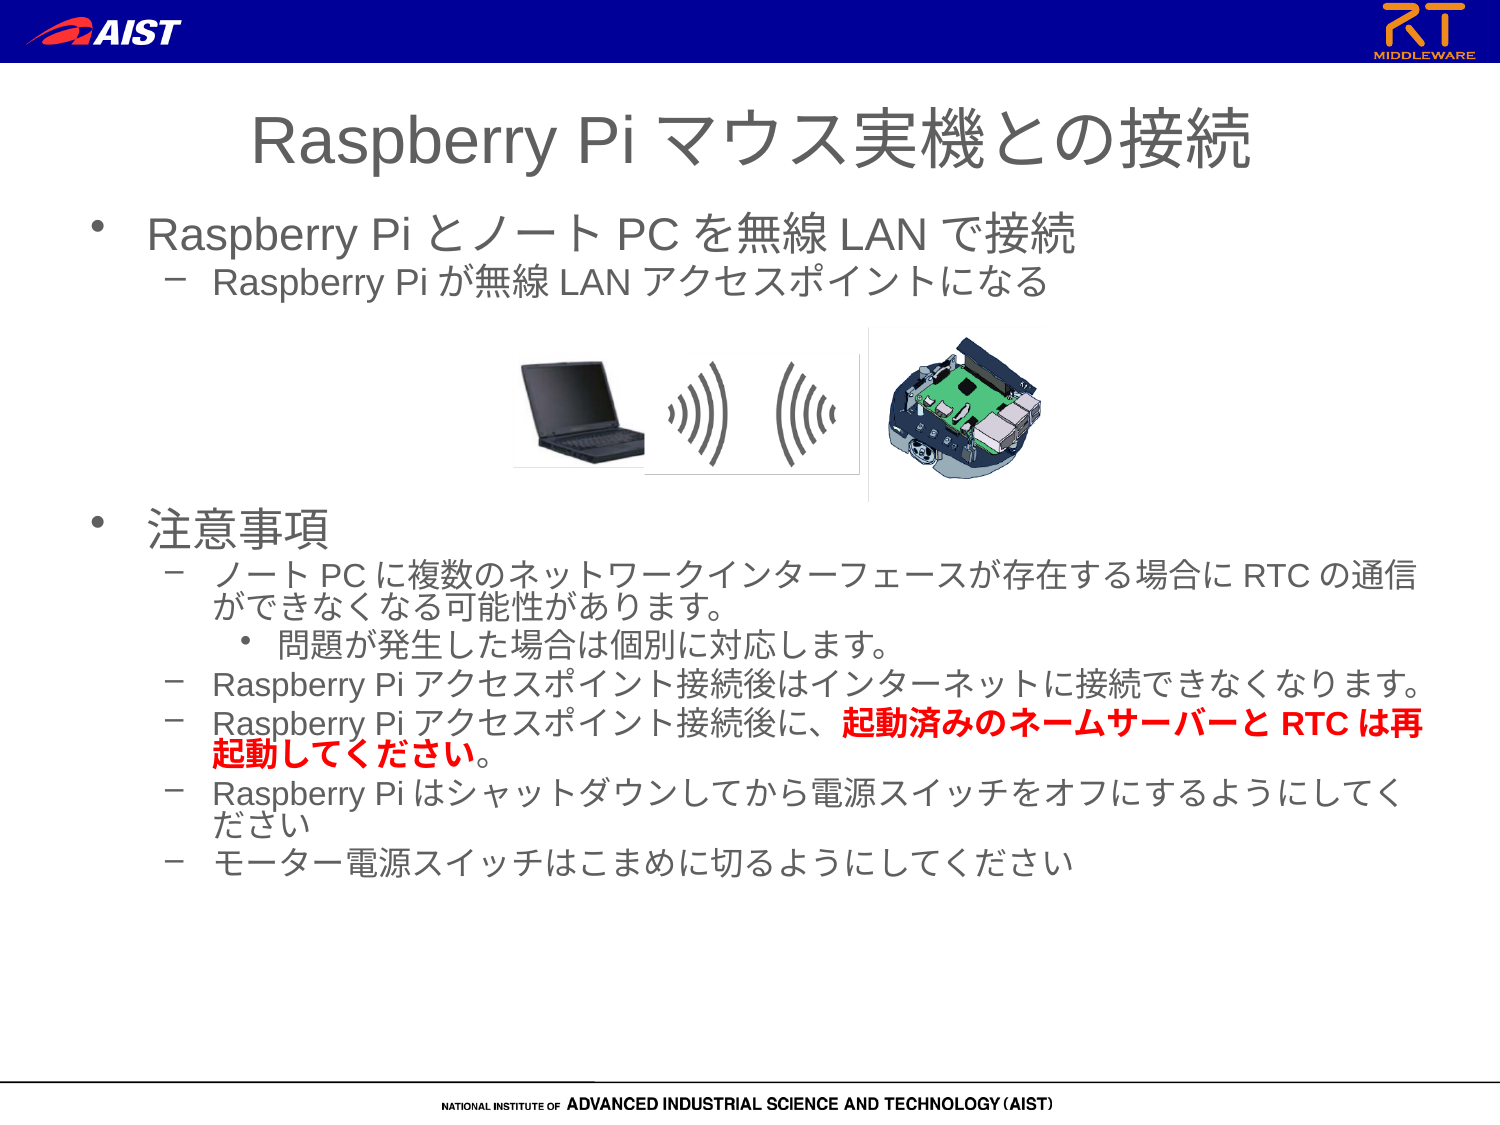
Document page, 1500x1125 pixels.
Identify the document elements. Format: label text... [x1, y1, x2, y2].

picture [0, 0, 1500, 63]
picture [442, 1097, 1052, 1110]
text_box 注意事項 ノートPCに複数のネットワークインターフェースが存在する場合にRTCの通信ができなくなる可能性があります。 問題が発生した場合は個別に対応します。 Raspberry Piアクセスポイント接続後はインターネットに接続できなくなります。 Raspberry Piアクセスポイント接続後に、起動済みのネームサーバーとRTCは再起動してください。 Raspberry Piはシャットダウンしてから電源スイッチをオフにするようにしてください モーター電源スイッチはこまめに切るようにしてください [75, 503, 1442, 1028]
picture [513, 327, 1046, 502]
text_box Raspberry PiとノートPCを無線LANで接続 Raspberry Piが無線LANアクセスポイントになる [75, 208, 1442, 415]
title Raspberry Piマウス実機との接続 [29, 66, 1474, 208]
